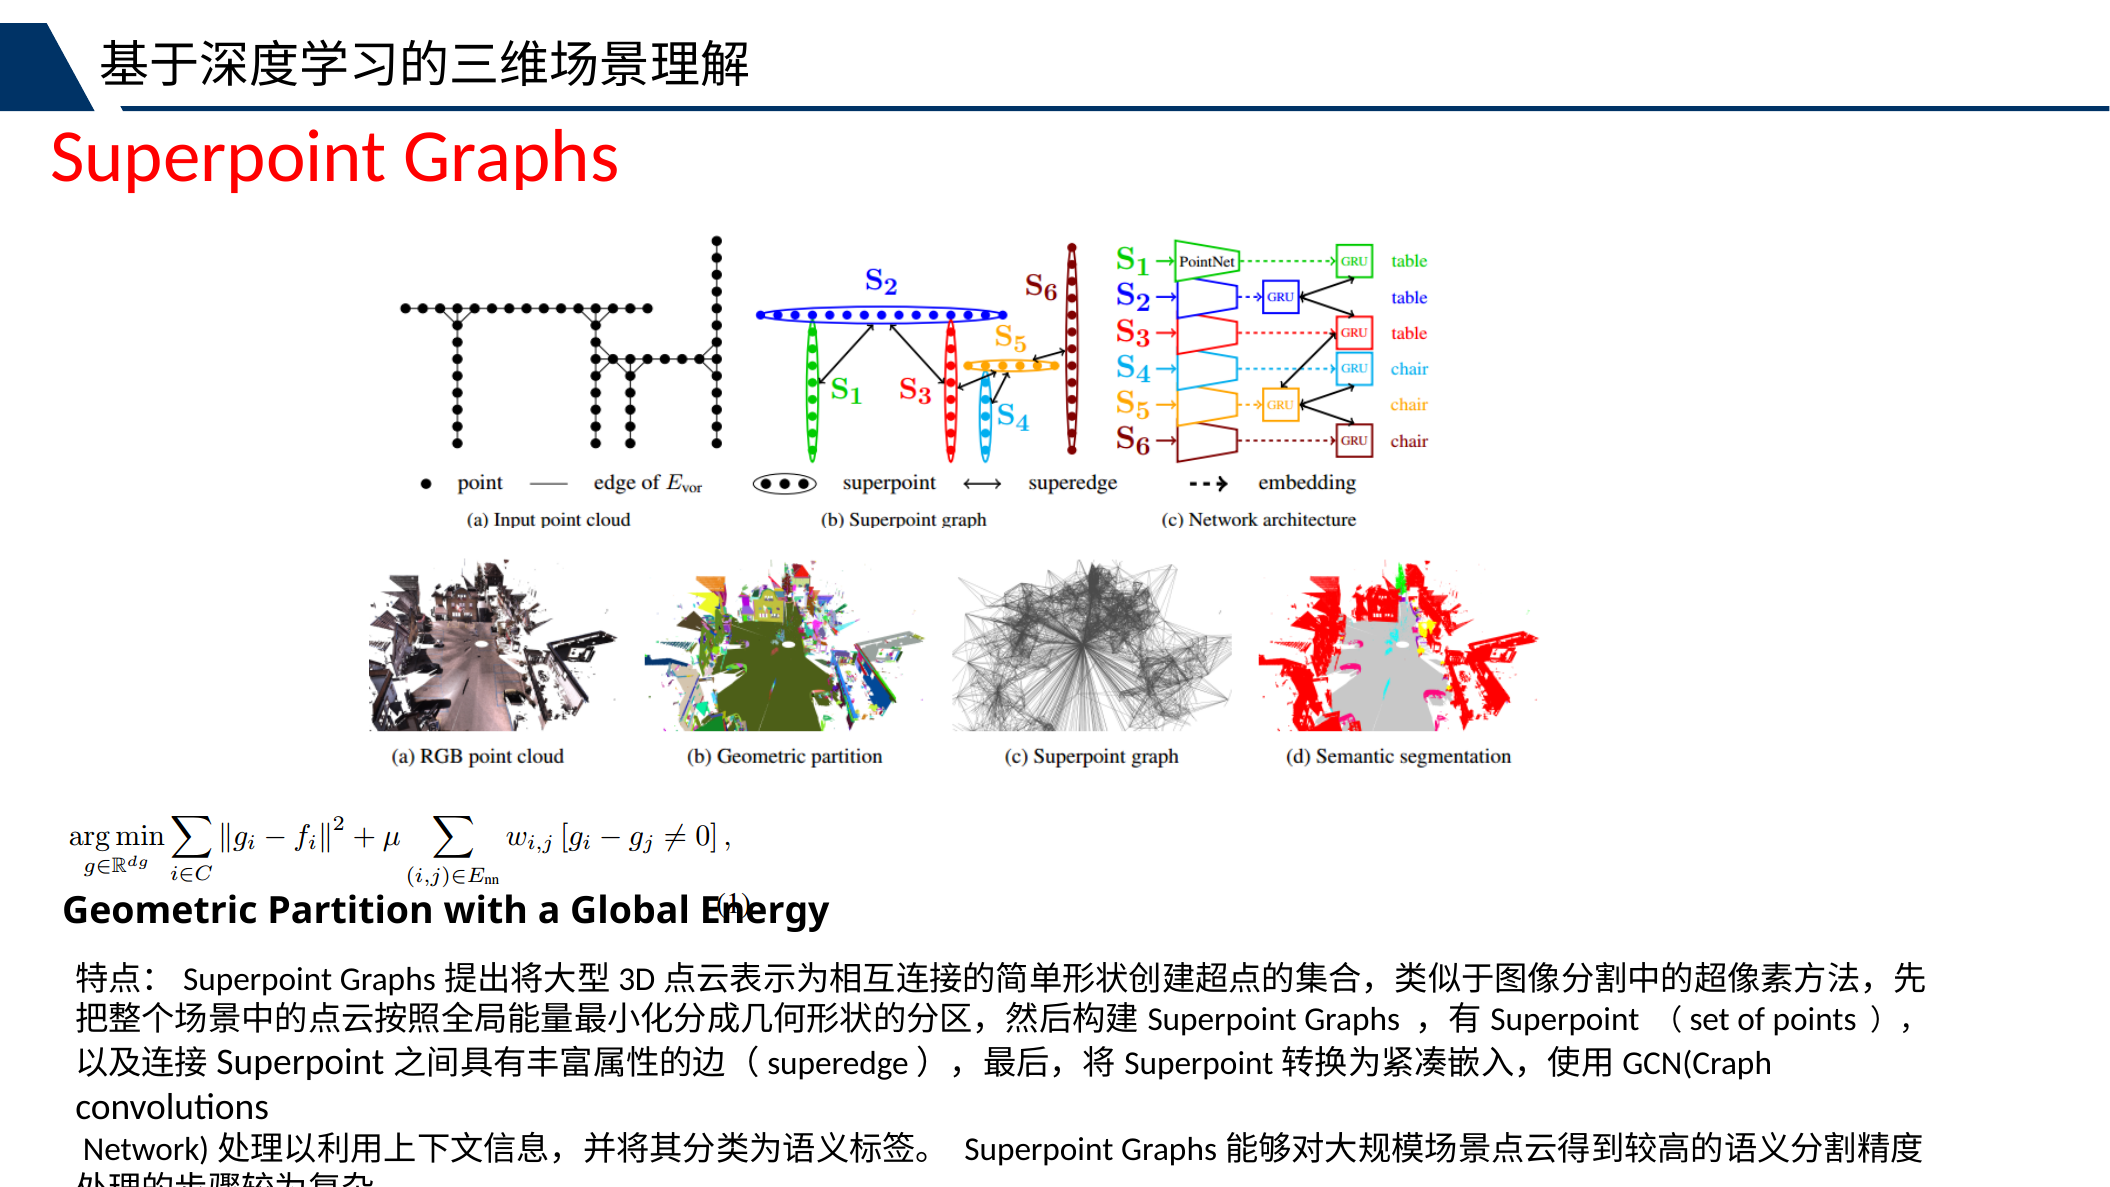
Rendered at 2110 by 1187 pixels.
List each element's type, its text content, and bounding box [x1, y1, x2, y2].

picture [369, 190, 1550, 770]
text_box [653, 104, 2110, 113]
text_box [0, 22, 90, 113]
text_box Geometric Partition with a Global Energy [47, 878, 1102, 984]
text_box 基于深度学习的三维场景理解 [99, 32, 842, 93]
text_box 特点：Superpoint Graphs提出将大型3D点云表示为相互连接的简单形状创建超点的集合，类似于图像分割中的超像素方法，先把整个场景中的点云按照全局能量最小化分成几何形状的分区，然后构建Superpoint Graphs ，有Superpoint （set of points ），以及连接Superpoint之间具有丰富属性的边（superedge），最后，将Superpoint转换为紧凑嵌入，使用GCN(Craph convolutions Network)处理以利用上下文信息，并将其分类为语义标签。 Superpoint Graphs能够对大规模场景点云得到较高的语义分割精度处理的步骤较为复杂。 [60, 950, 1968, 1187]
picture [60, 782, 751, 919]
text_box Superpoint Graphs [34, 99, 653, 205]
